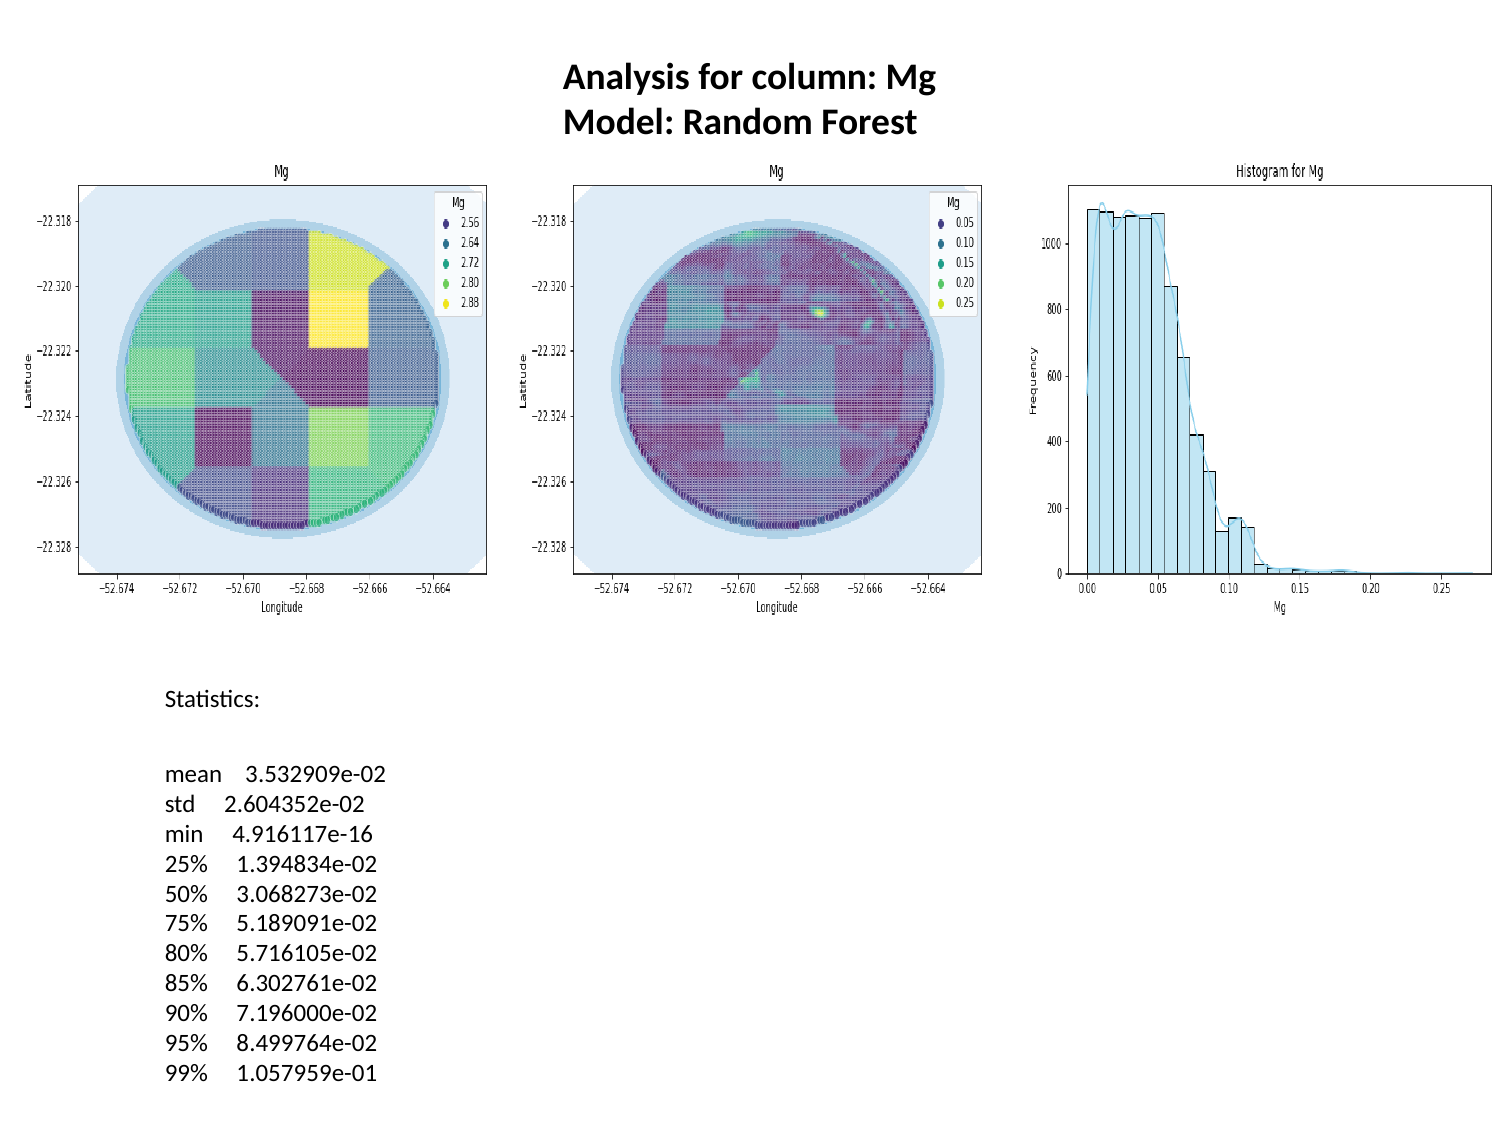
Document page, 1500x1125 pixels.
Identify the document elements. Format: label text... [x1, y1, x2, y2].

text_box Analysis for column: Mg Model: Random Forest [548, 0, 952, 148]
picture [14, 149, 496, 631]
picture [509, 149, 991, 631]
picture [1019, 149, 1500, 631]
text_box Statistics: mean 3.532909e-02 std 2.604352e-02 min 4.916117e-16 25% 1.394834e-02 50% 3.068273e-02 75% 5.189091e-02 80% 5.716105e-02 85% 6.302761e-02 90% 7.196000e-02 95% 8.499764e-02 99% 1.057959e-01 [149, 674, 1500, 1094]
